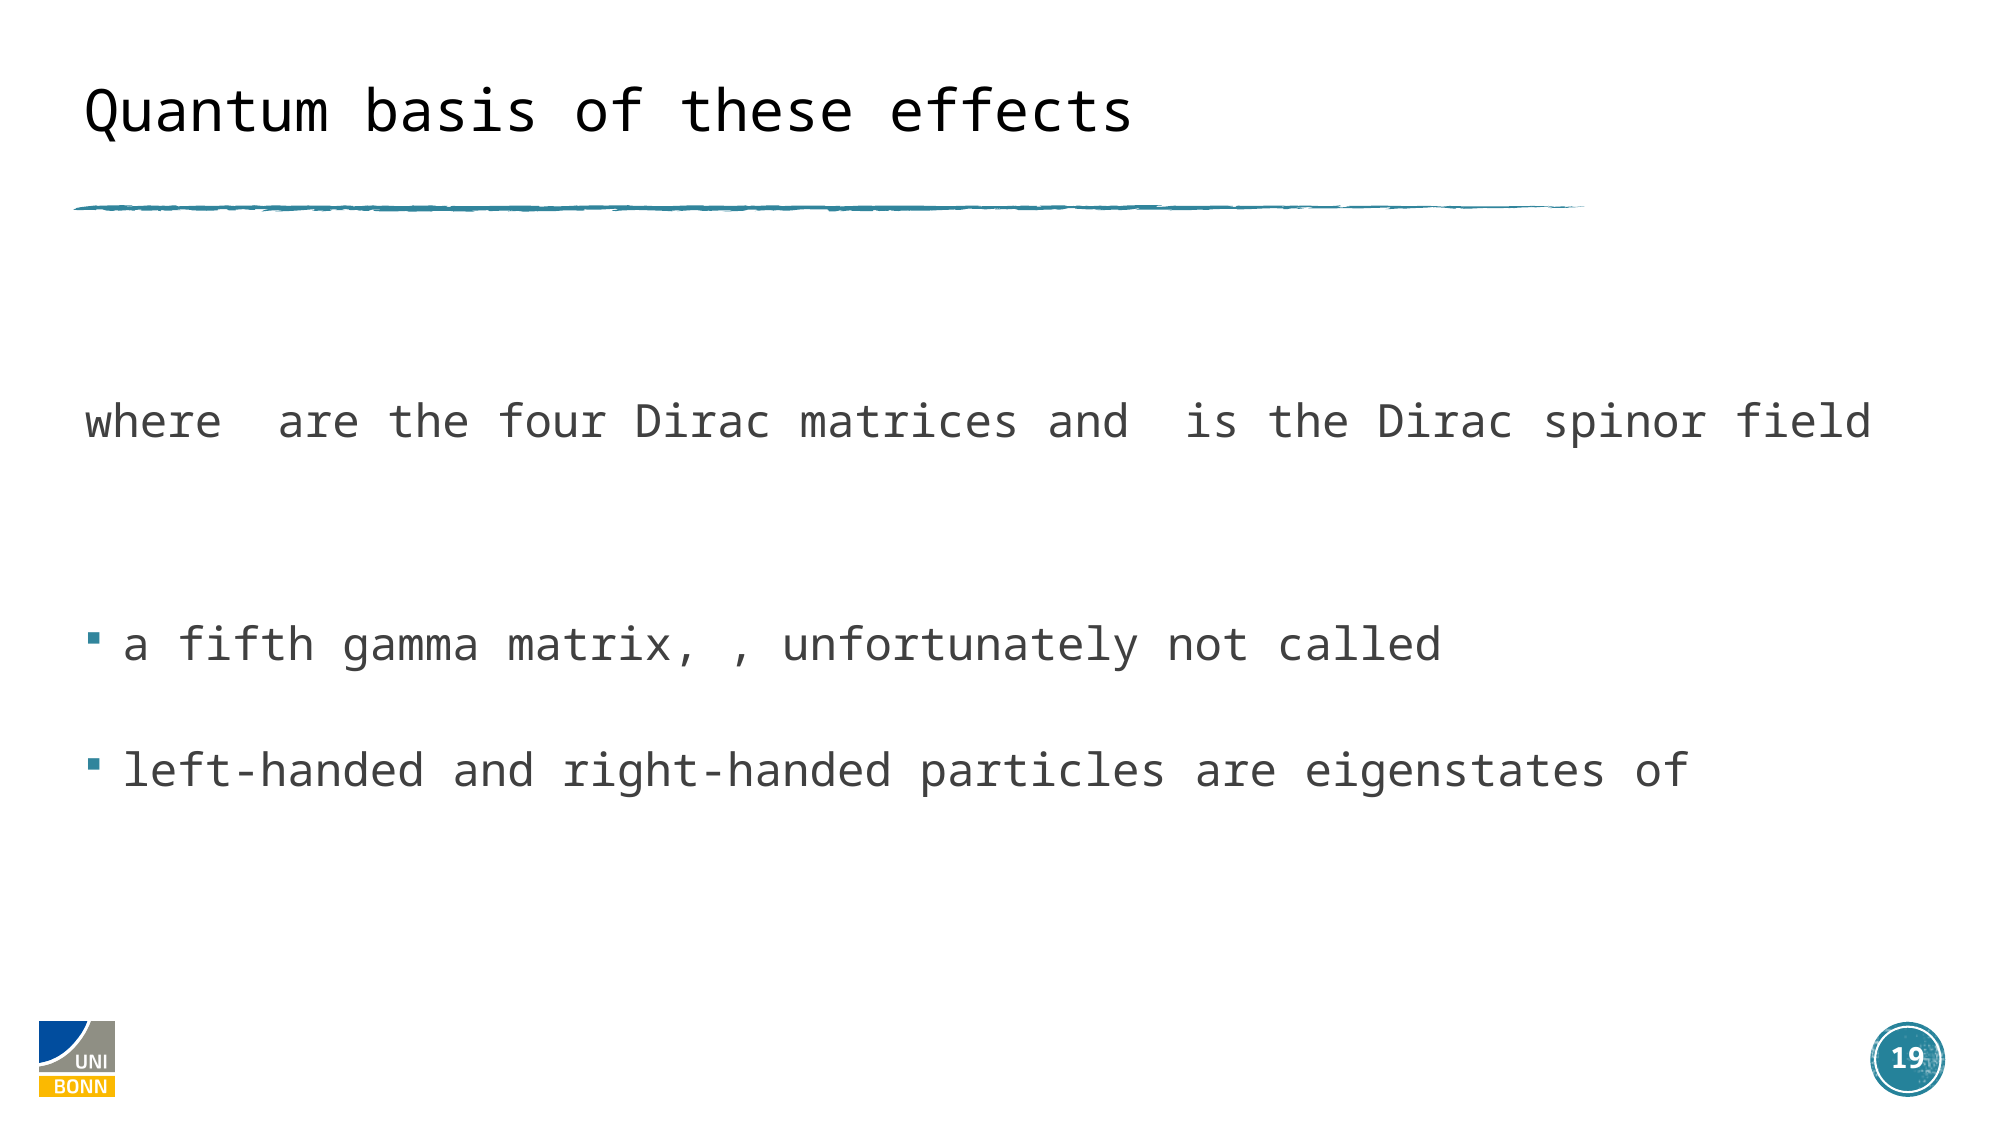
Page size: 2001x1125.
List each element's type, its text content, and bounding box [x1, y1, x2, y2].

title Quantum basis of these effects [69, 0, 1902, 225]
picture [39, 1021, 115, 1097]
slide_number 19 [1855, 1028, 1961, 1089]
